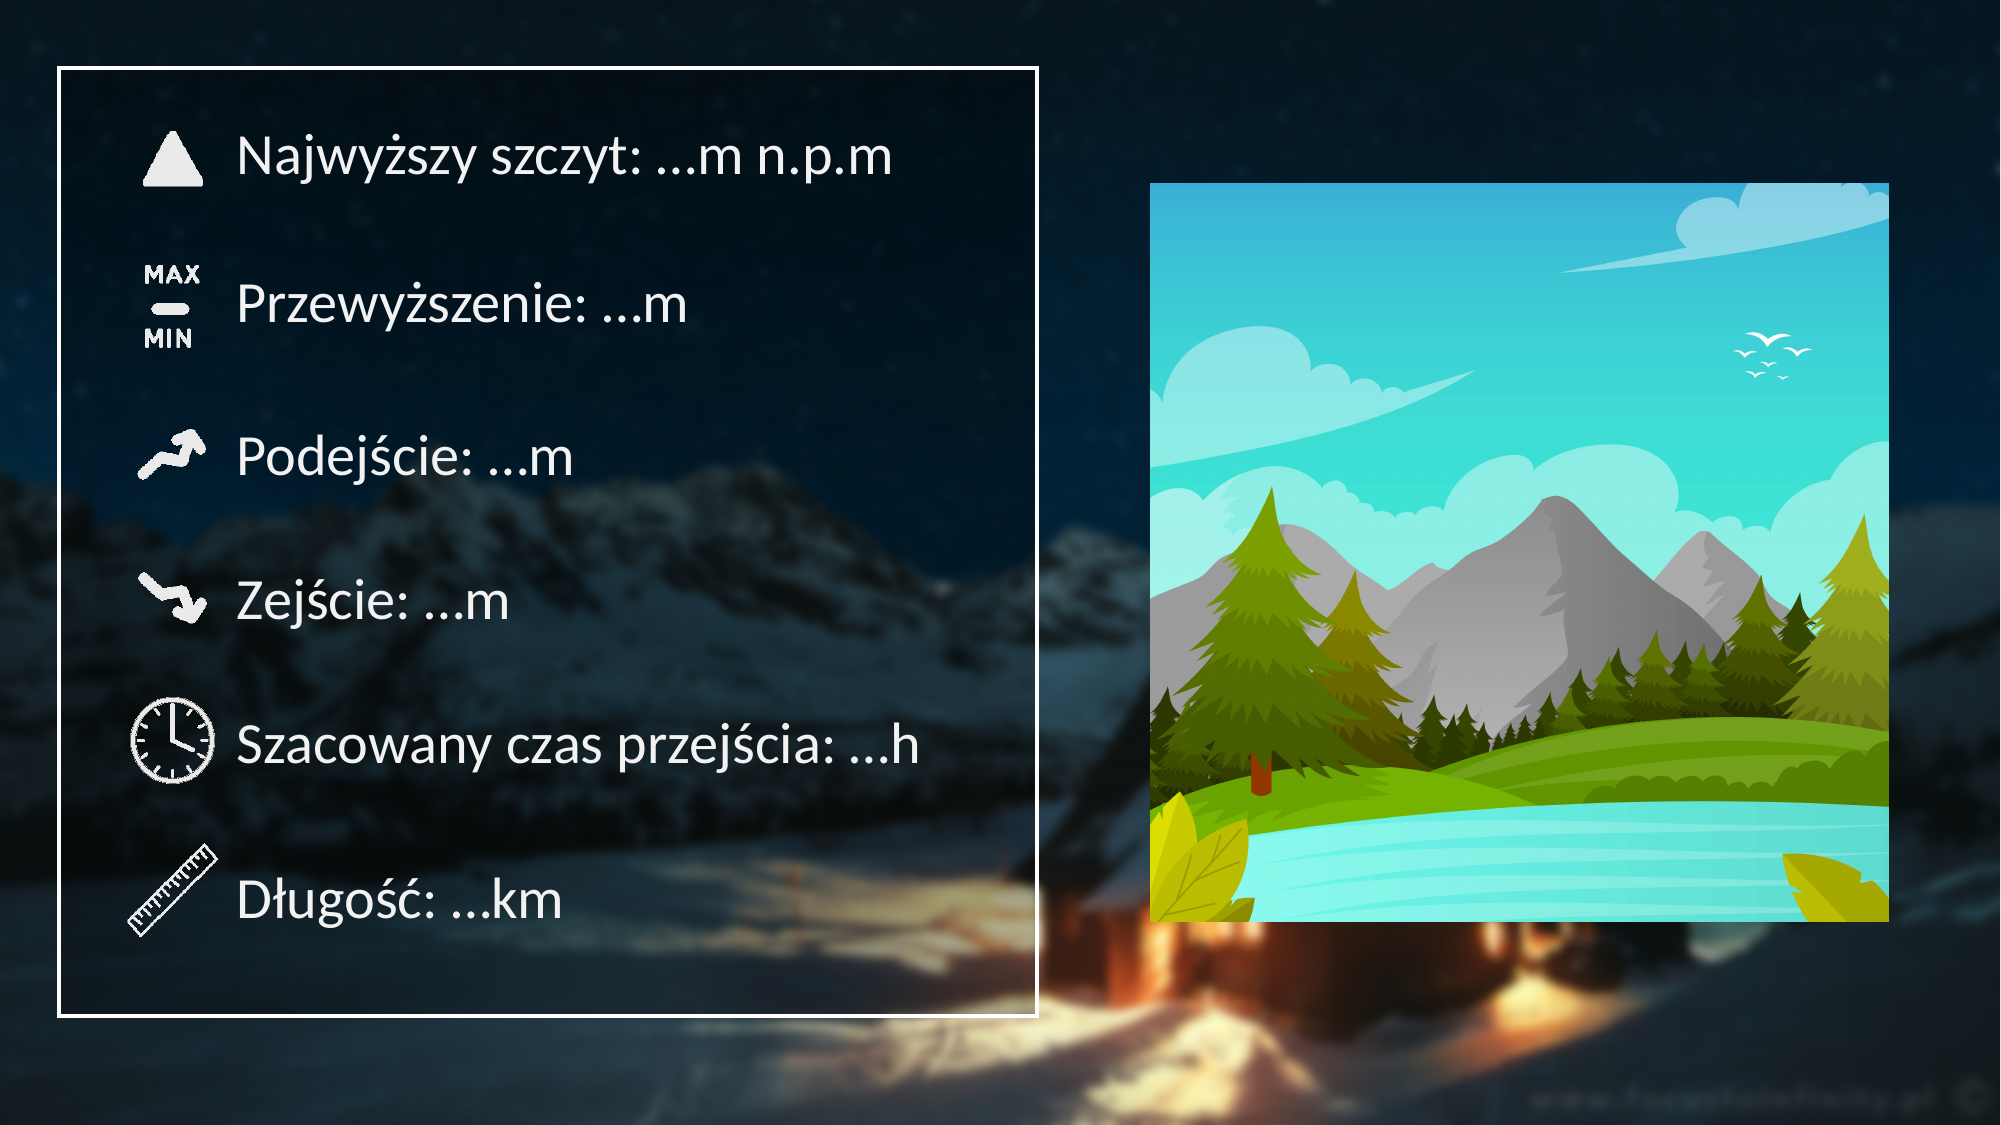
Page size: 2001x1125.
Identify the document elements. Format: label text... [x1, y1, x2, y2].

text_box Długość: …km [222, 852, 1106, 939]
text_box Podejście: …m [222, 409, 1106, 496]
text_box Przewyższenie: …m [222, 256, 1106, 343]
picture [0, 0, 2001, 1125]
text_box Szacowany czas przejścia: …h [222, 698, 1106, 784]
text_box Najwyższy szczyt: …m n.p.m [221, 108, 1000, 195]
text_box Zejście: …m [222, 553, 1106, 640]
text_box [58, 67, 1038, 1017]
